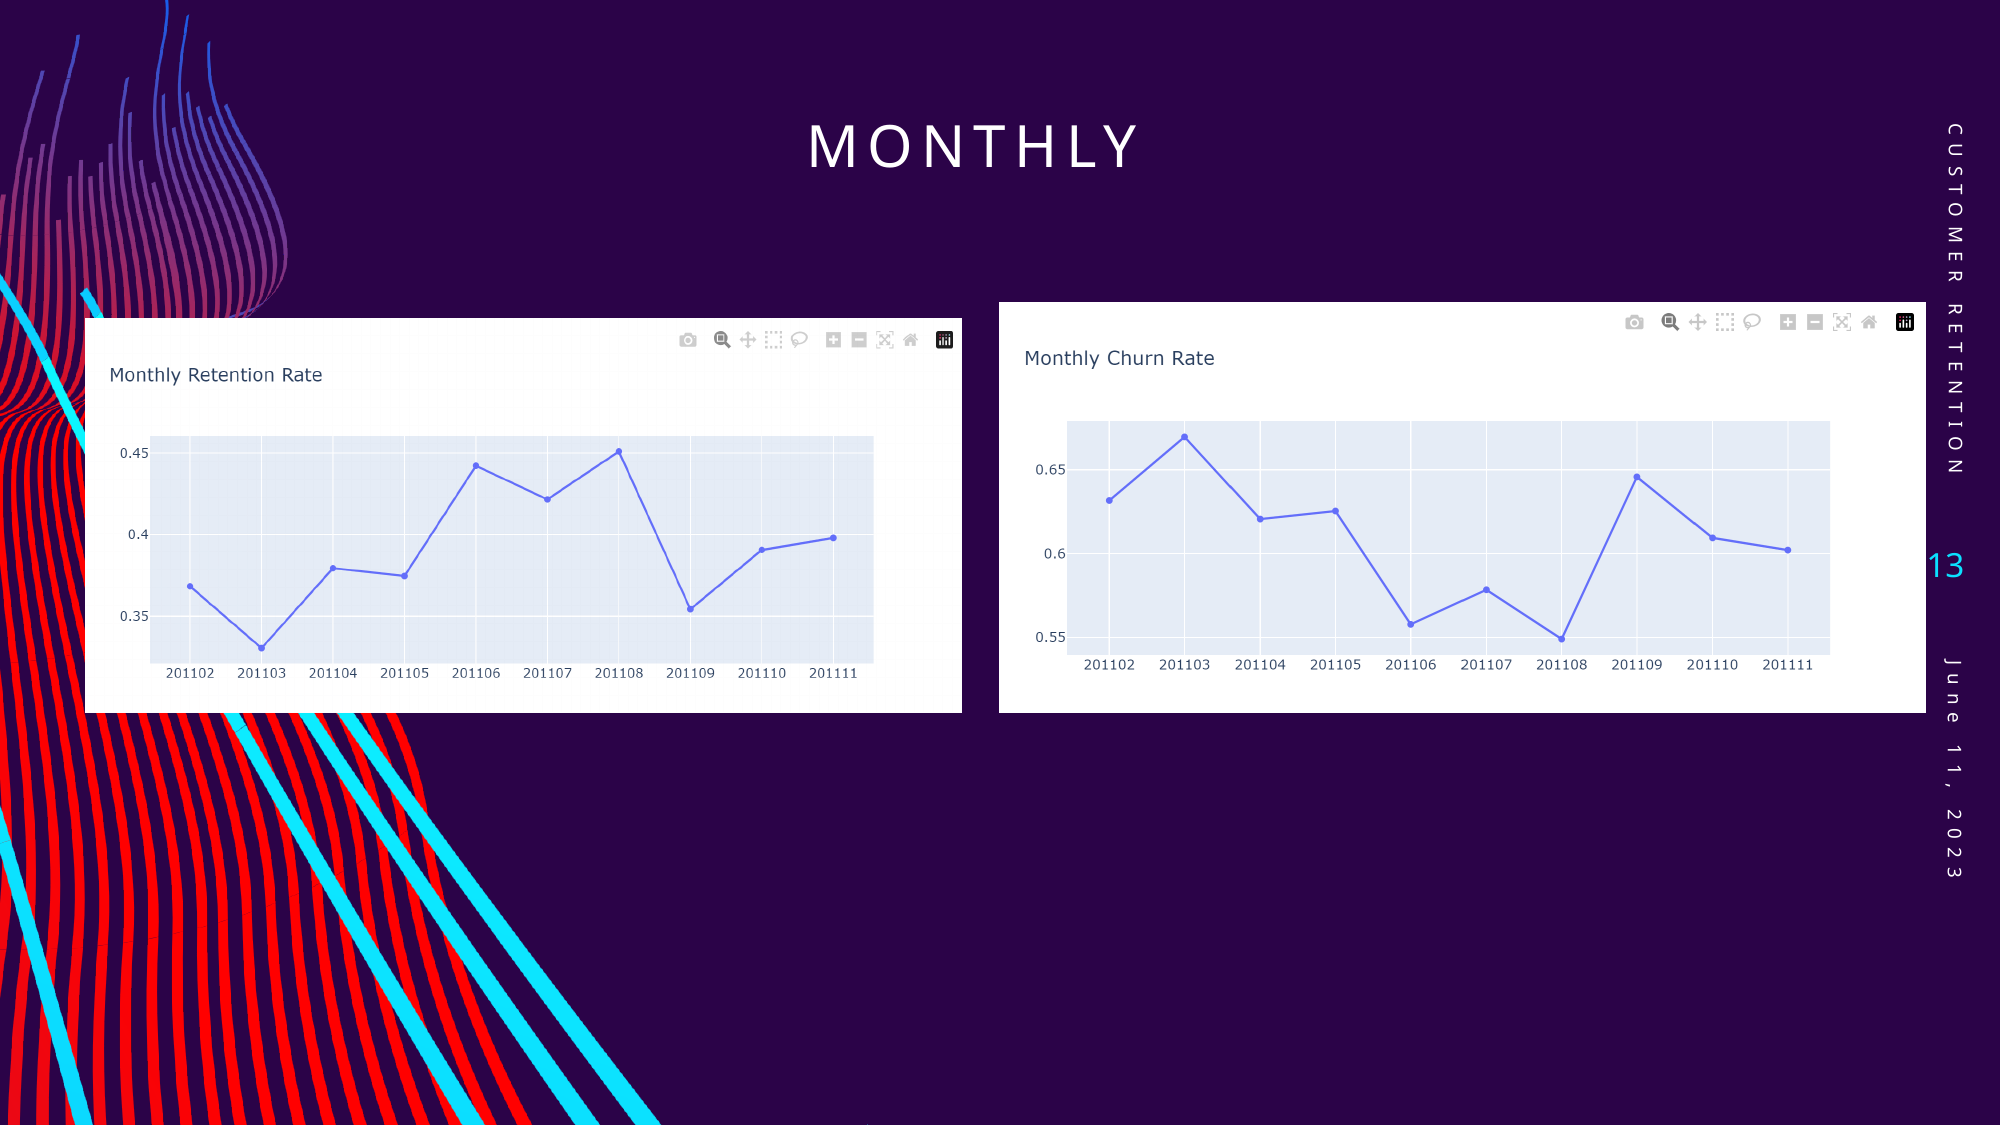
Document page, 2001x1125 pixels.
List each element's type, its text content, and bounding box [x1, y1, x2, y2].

slide_number 13 [1926, 519, 1980, 615]
footer Customer retention [1926, 33, 1987, 489]
title Monthly [792, 109, 1208, 205]
picture [0, 0, 2000, 1125]
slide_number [1925, 645, 1986, 1080]
